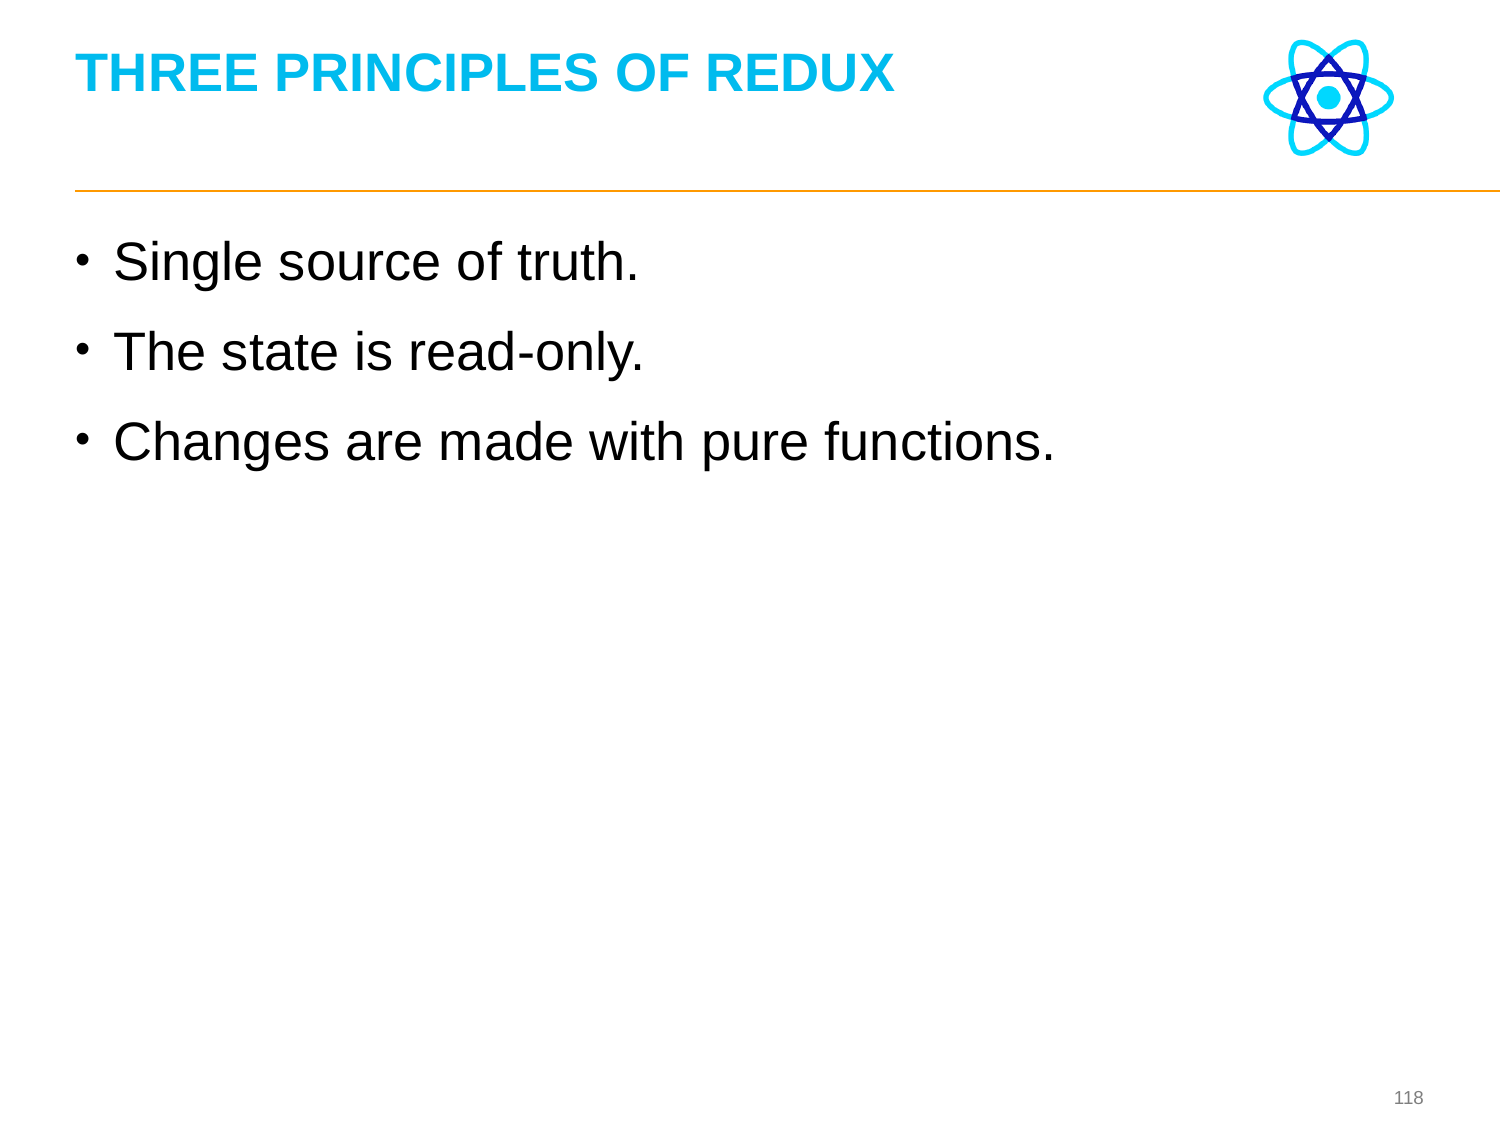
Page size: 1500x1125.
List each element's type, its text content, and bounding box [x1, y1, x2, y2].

list Single source of truth. The state is read-only. Changes are made with pure functions. [75, 226, 1425, 1018]
title THREE PRINCIPLES OF REDUX [75, 27, 1422, 157]
